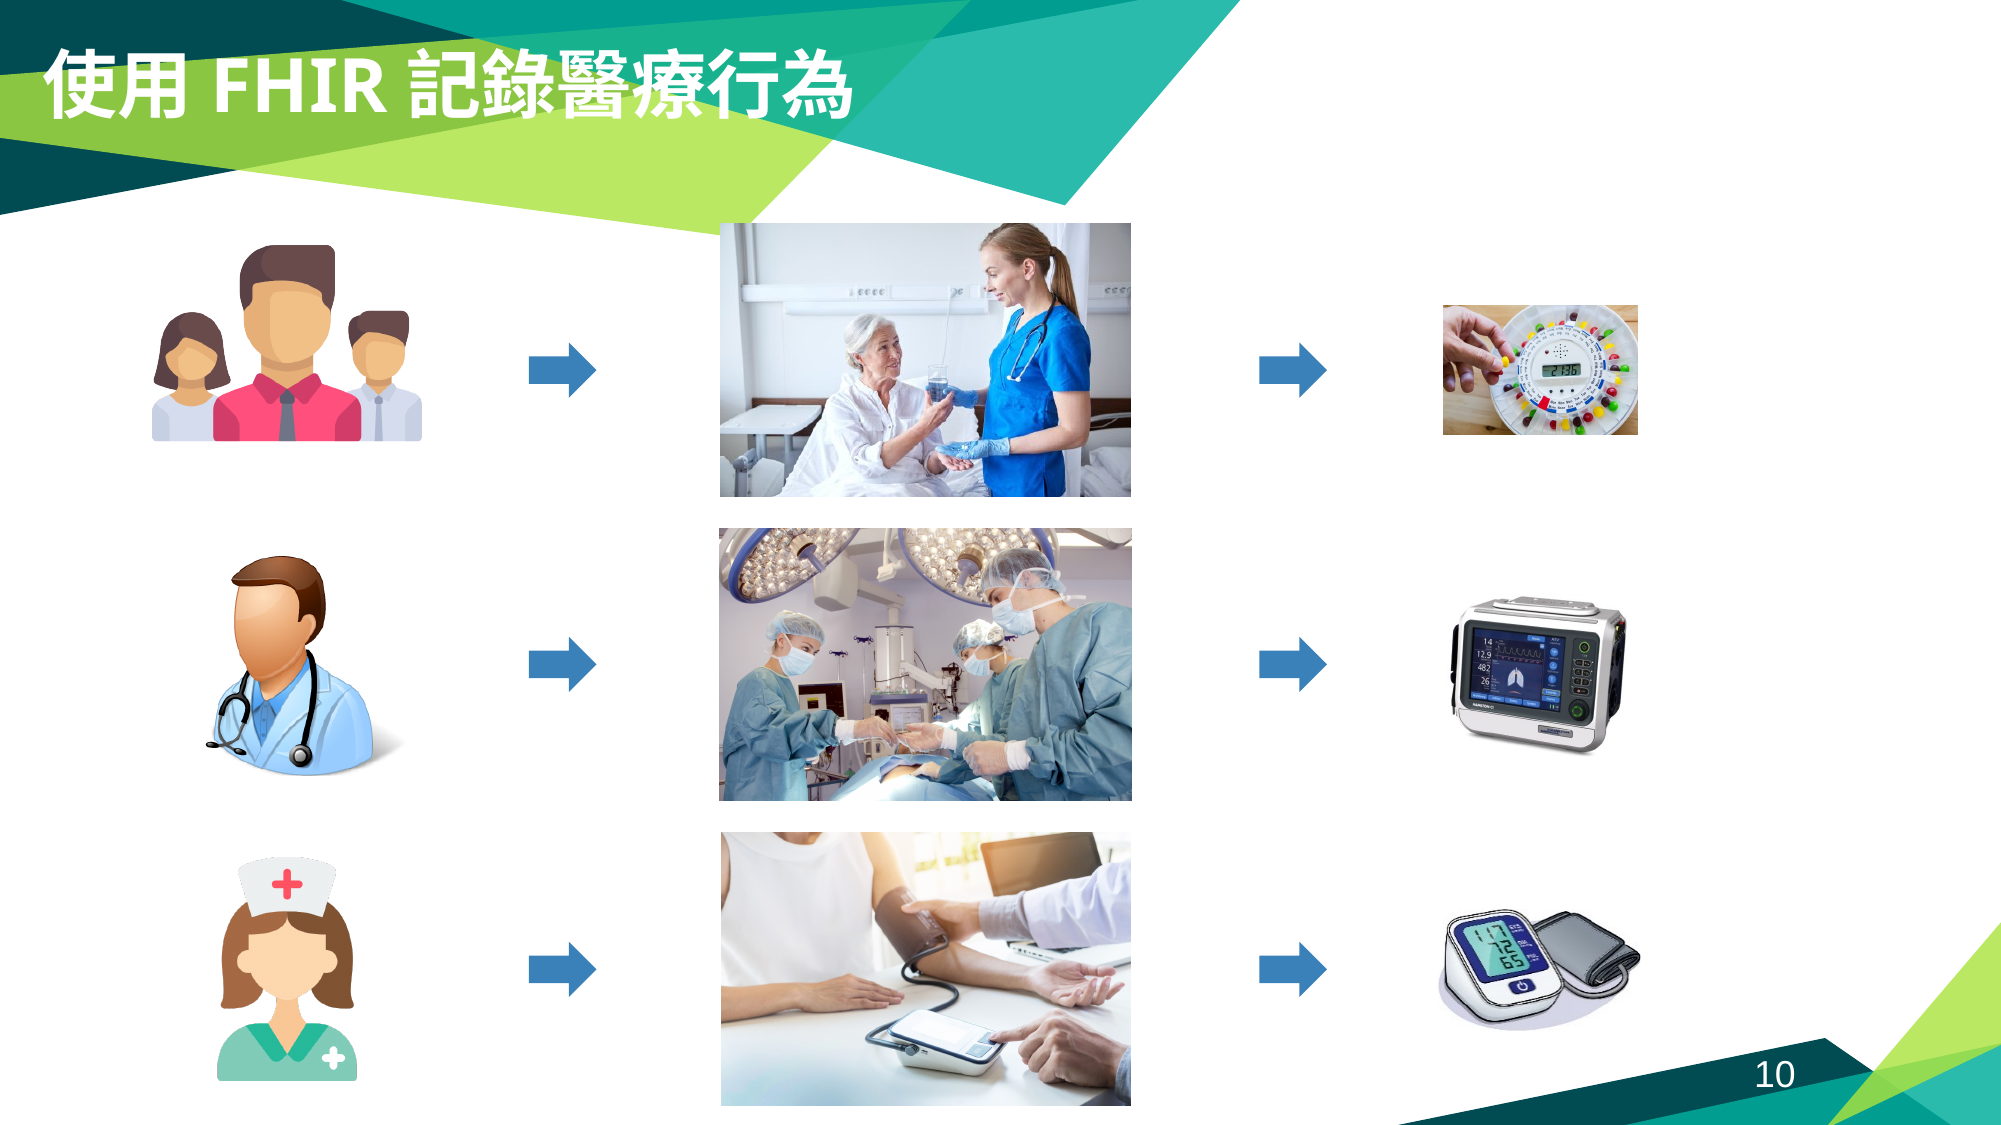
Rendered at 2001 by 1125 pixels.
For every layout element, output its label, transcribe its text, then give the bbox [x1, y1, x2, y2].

picture [1442, 305, 1638, 436]
picture [152, 207, 423, 478]
text_box 使用FHIR記錄醫療行為 [27, 22, 1753, 143]
picture [198, 552, 423, 777]
picture [720, 223, 1131, 497]
slide_number 10 [1550, 1042, 2000, 1103]
picture [1437, 907, 1641, 1032]
text_box [1257, 939, 1330, 999]
text_box [526, 939, 599, 999]
text_box [526, 634, 599, 694]
text_box [526, 340, 599, 400]
picture [1424, 549, 1655, 780]
text_box [1257, 634, 1330, 694]
text_box [1257, 340, 1330, 400]
picture [720, 832, 1131, 1106]
picture [175, 857, 400, 1082]
picture [719, 527, 1132, 801]
